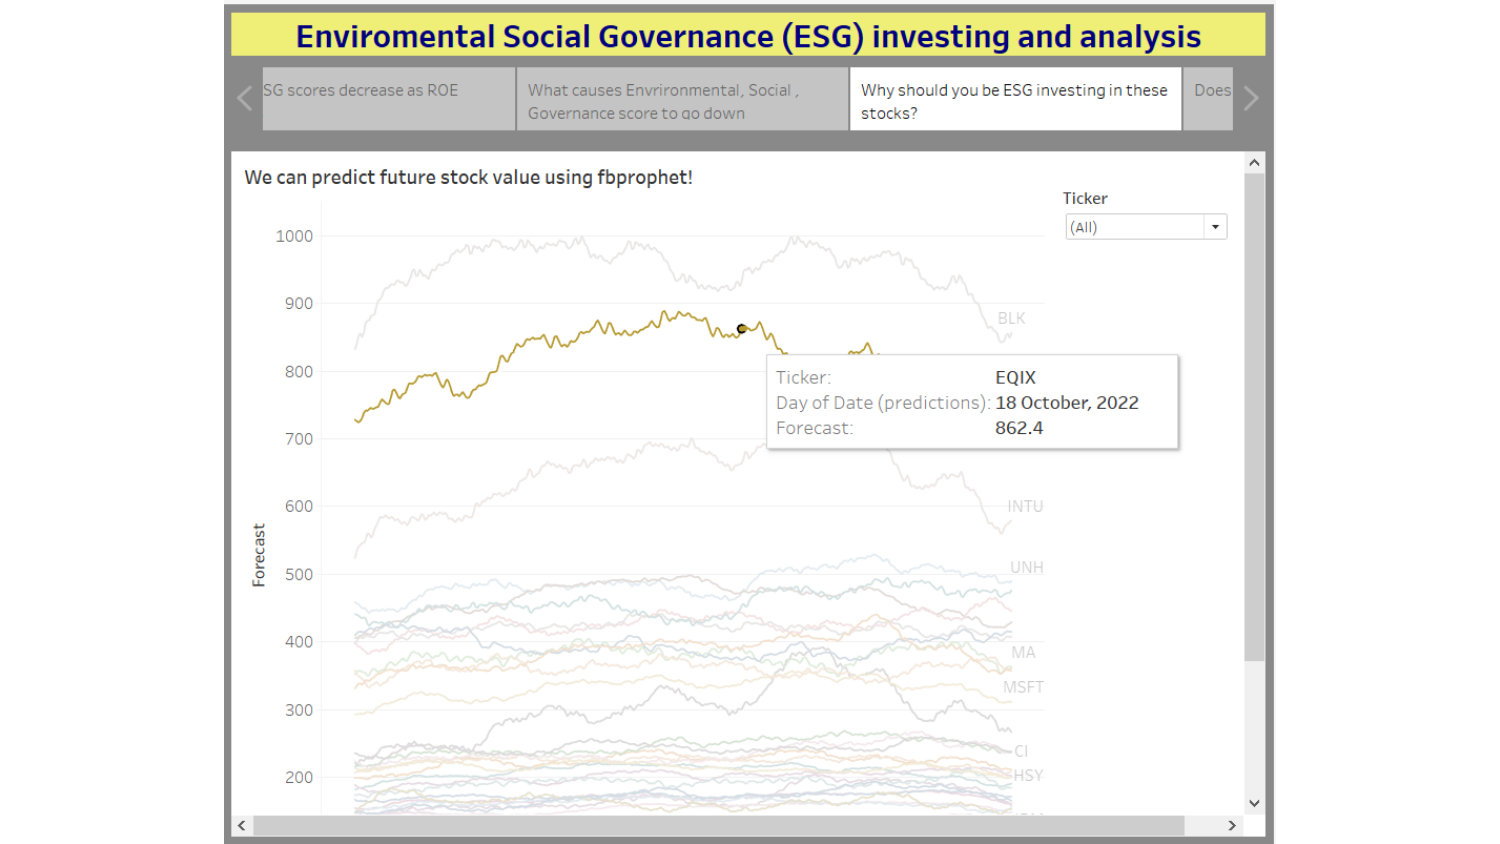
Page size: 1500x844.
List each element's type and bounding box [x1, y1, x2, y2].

picture [224, 0, 1276, 844]
